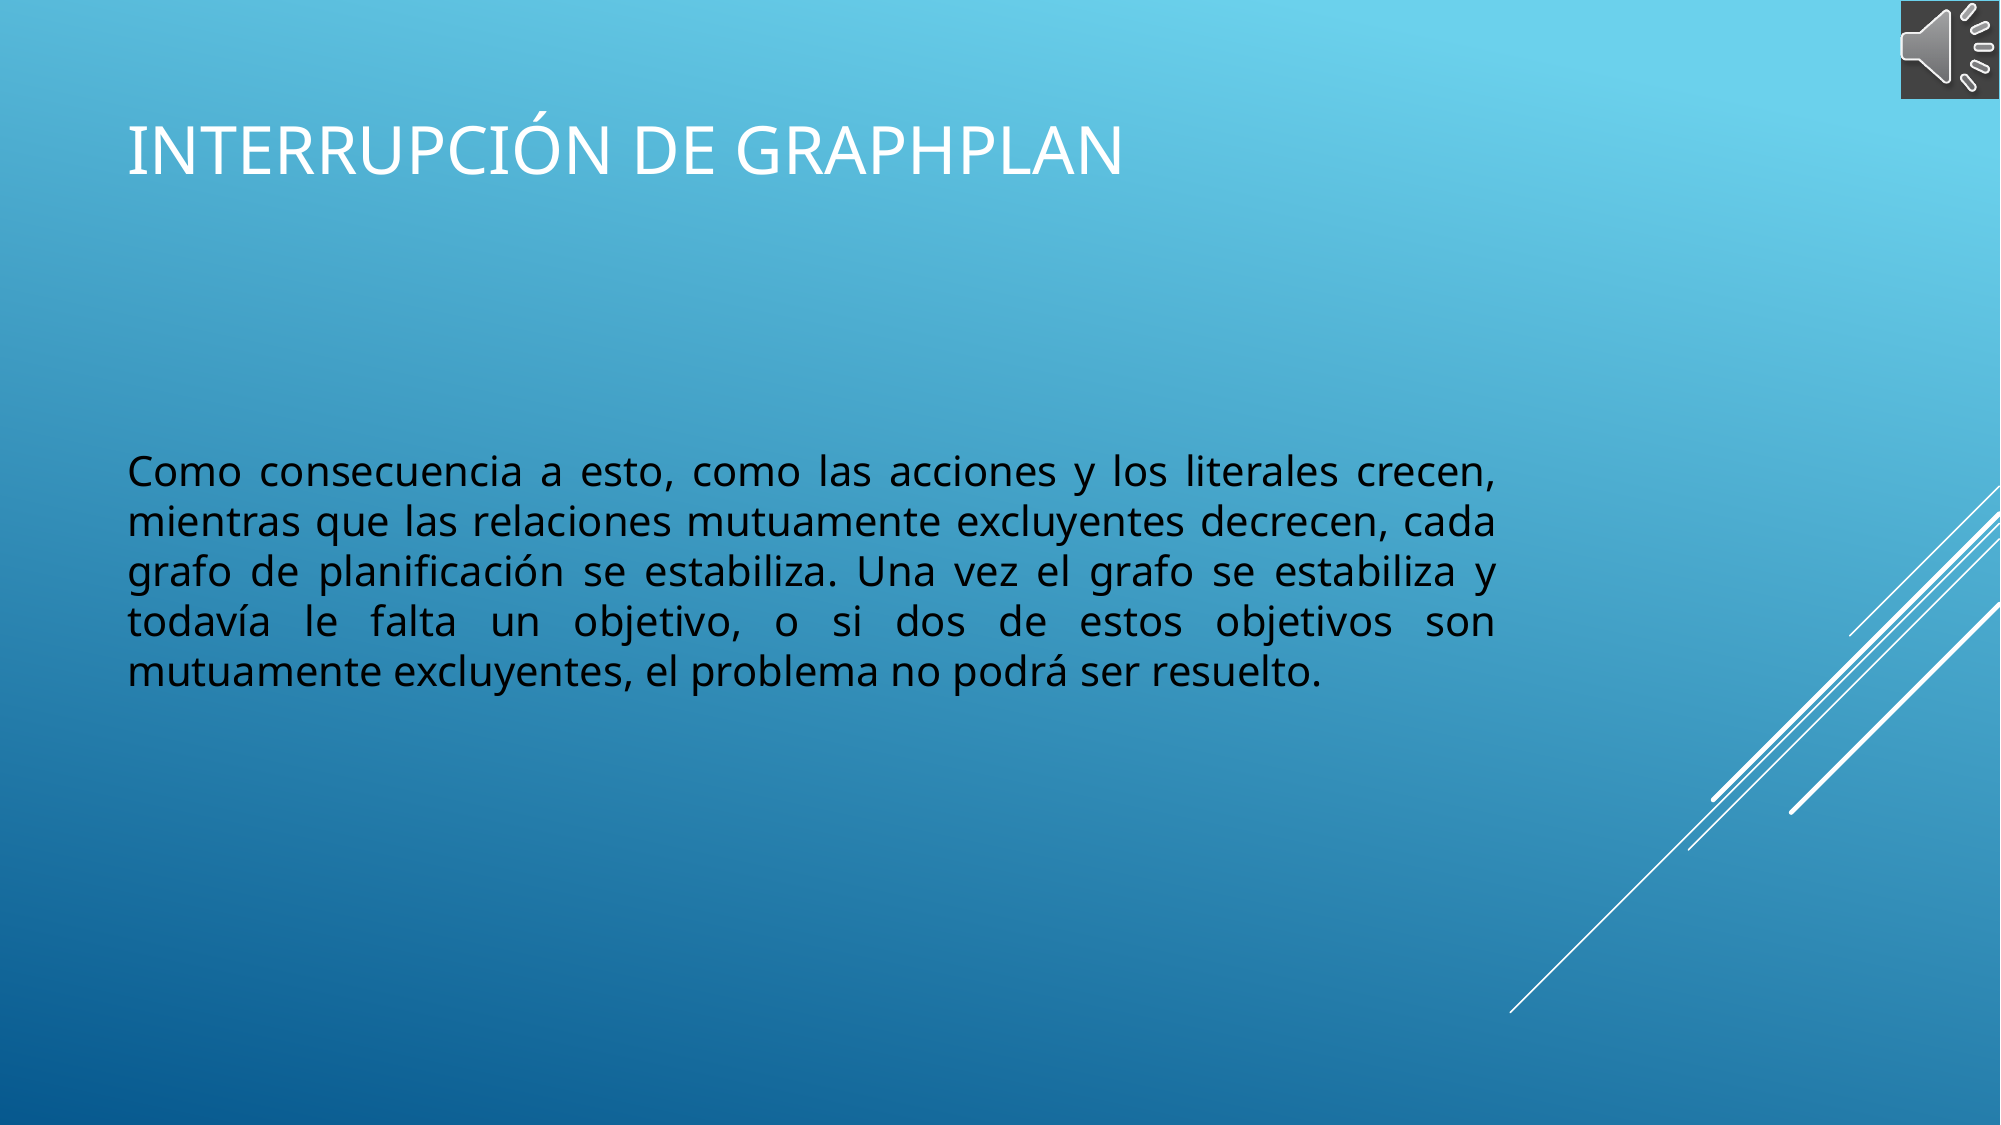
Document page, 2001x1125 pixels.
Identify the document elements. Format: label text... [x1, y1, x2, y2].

list Como consecuencia a esto, como las acciones y los literales crecen, mientras que las relaciones mutuamente excluyentes decrecen, cada grafo de planificación se estabiliza. Una vez el grafo se estabiliza y todavía le falta un objetivo, o si dos de estos objetivos son mutuamente excluyentes, el problema no podrá ser resuelto. [112, 317, 1513, 965]
picture [1899, 0, 2000, 101]
title Interrupción de graphplaN [112, 23, 1579, 271]
